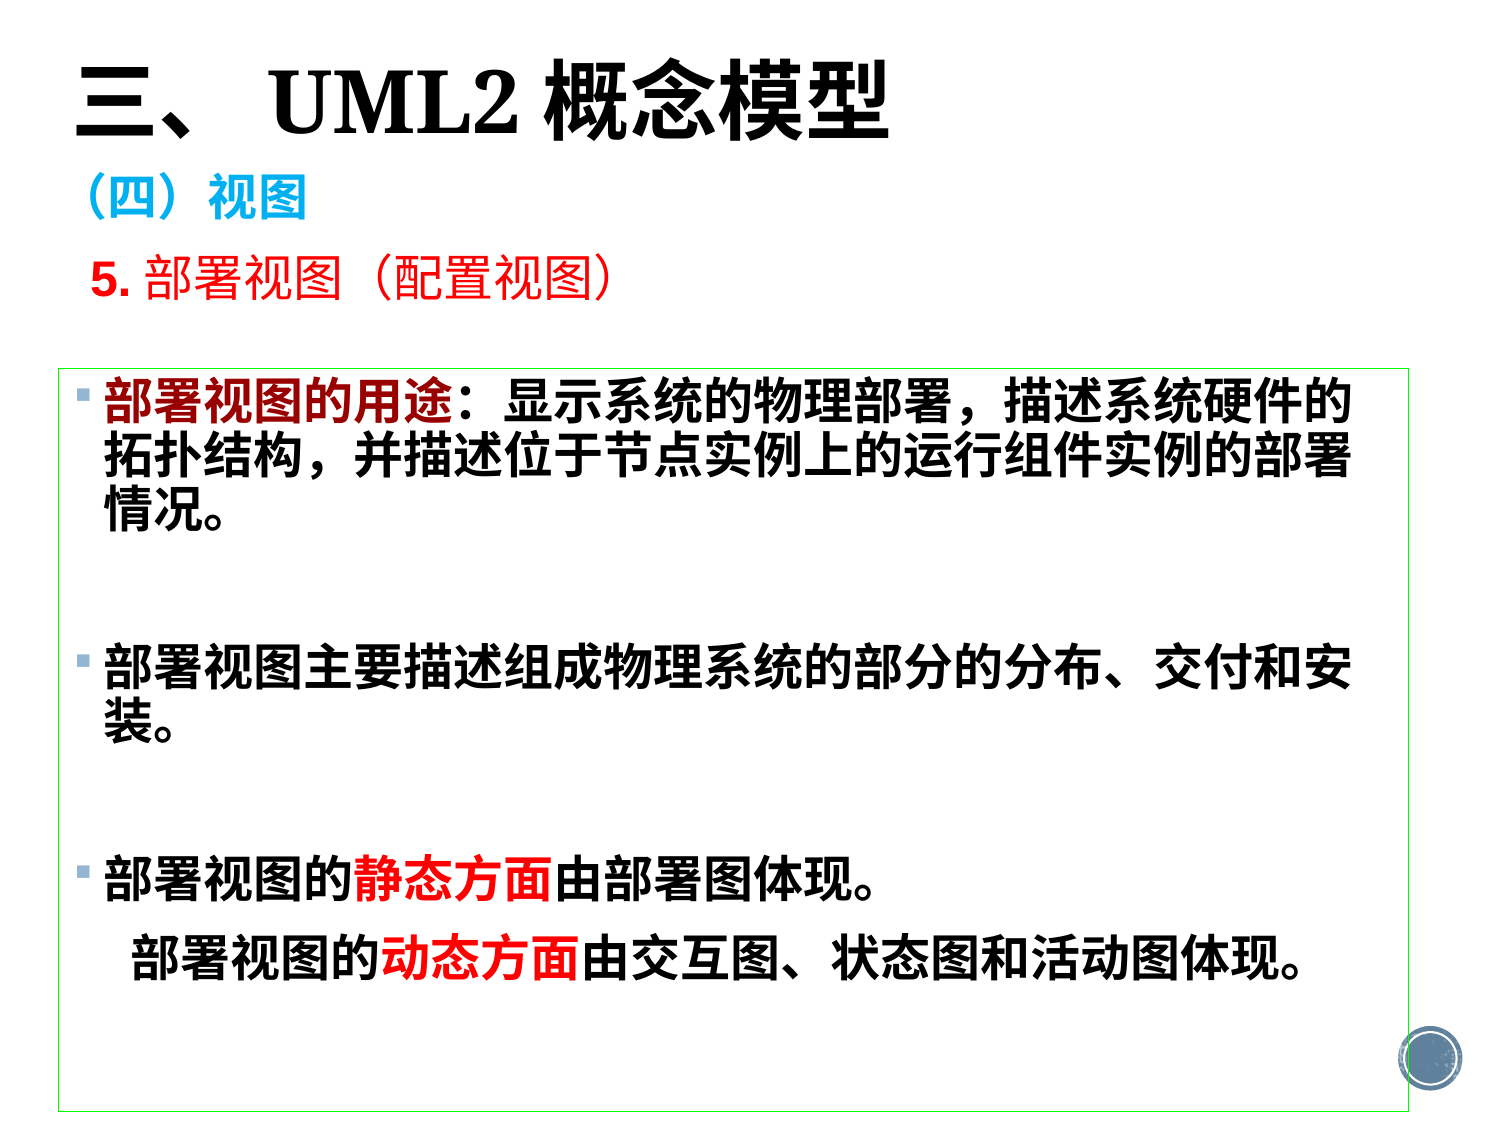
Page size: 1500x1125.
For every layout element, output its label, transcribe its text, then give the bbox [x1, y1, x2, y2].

text_box 部署视图的用途：显示系统的物理部署，描述系统硬件的拓扑结构，并描述位于节点实例上的运行组件实例的部署情况。 部署视图主要描述组成物理系统的部分的分布、交付和安装。 部署视图的静态方面由部署图体现。 部署视图的动态方面由交互图、状态图和活动图体现。 [58, 368, 1409, 1112]
text_box 三、UML2概念模型 [56, 46, 1332, 159]
text_box 5.部署视图（配置视图） [75, 238, 659, 314]
text_box （四）视图 [42, 159, 1345, 239]
